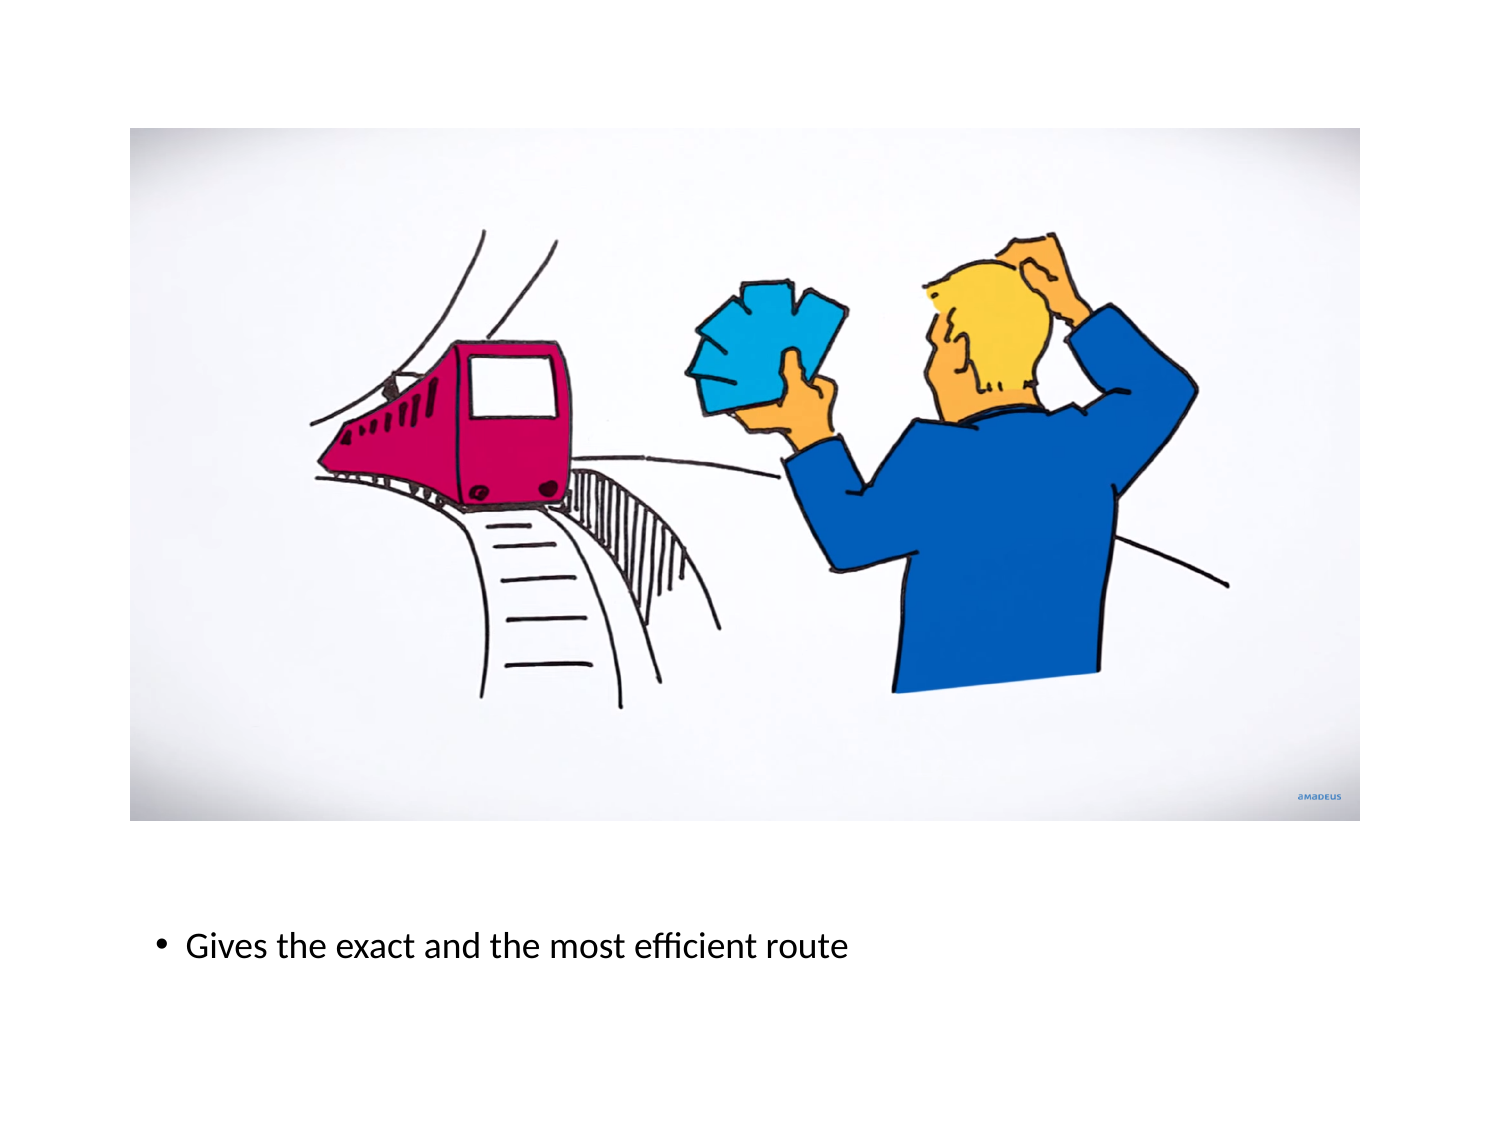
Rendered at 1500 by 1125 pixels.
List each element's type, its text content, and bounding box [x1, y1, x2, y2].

text_box Gives the exact and the most efficient route [140, 913, 1383, 974]
picture [129, 128, 1360, 821]
